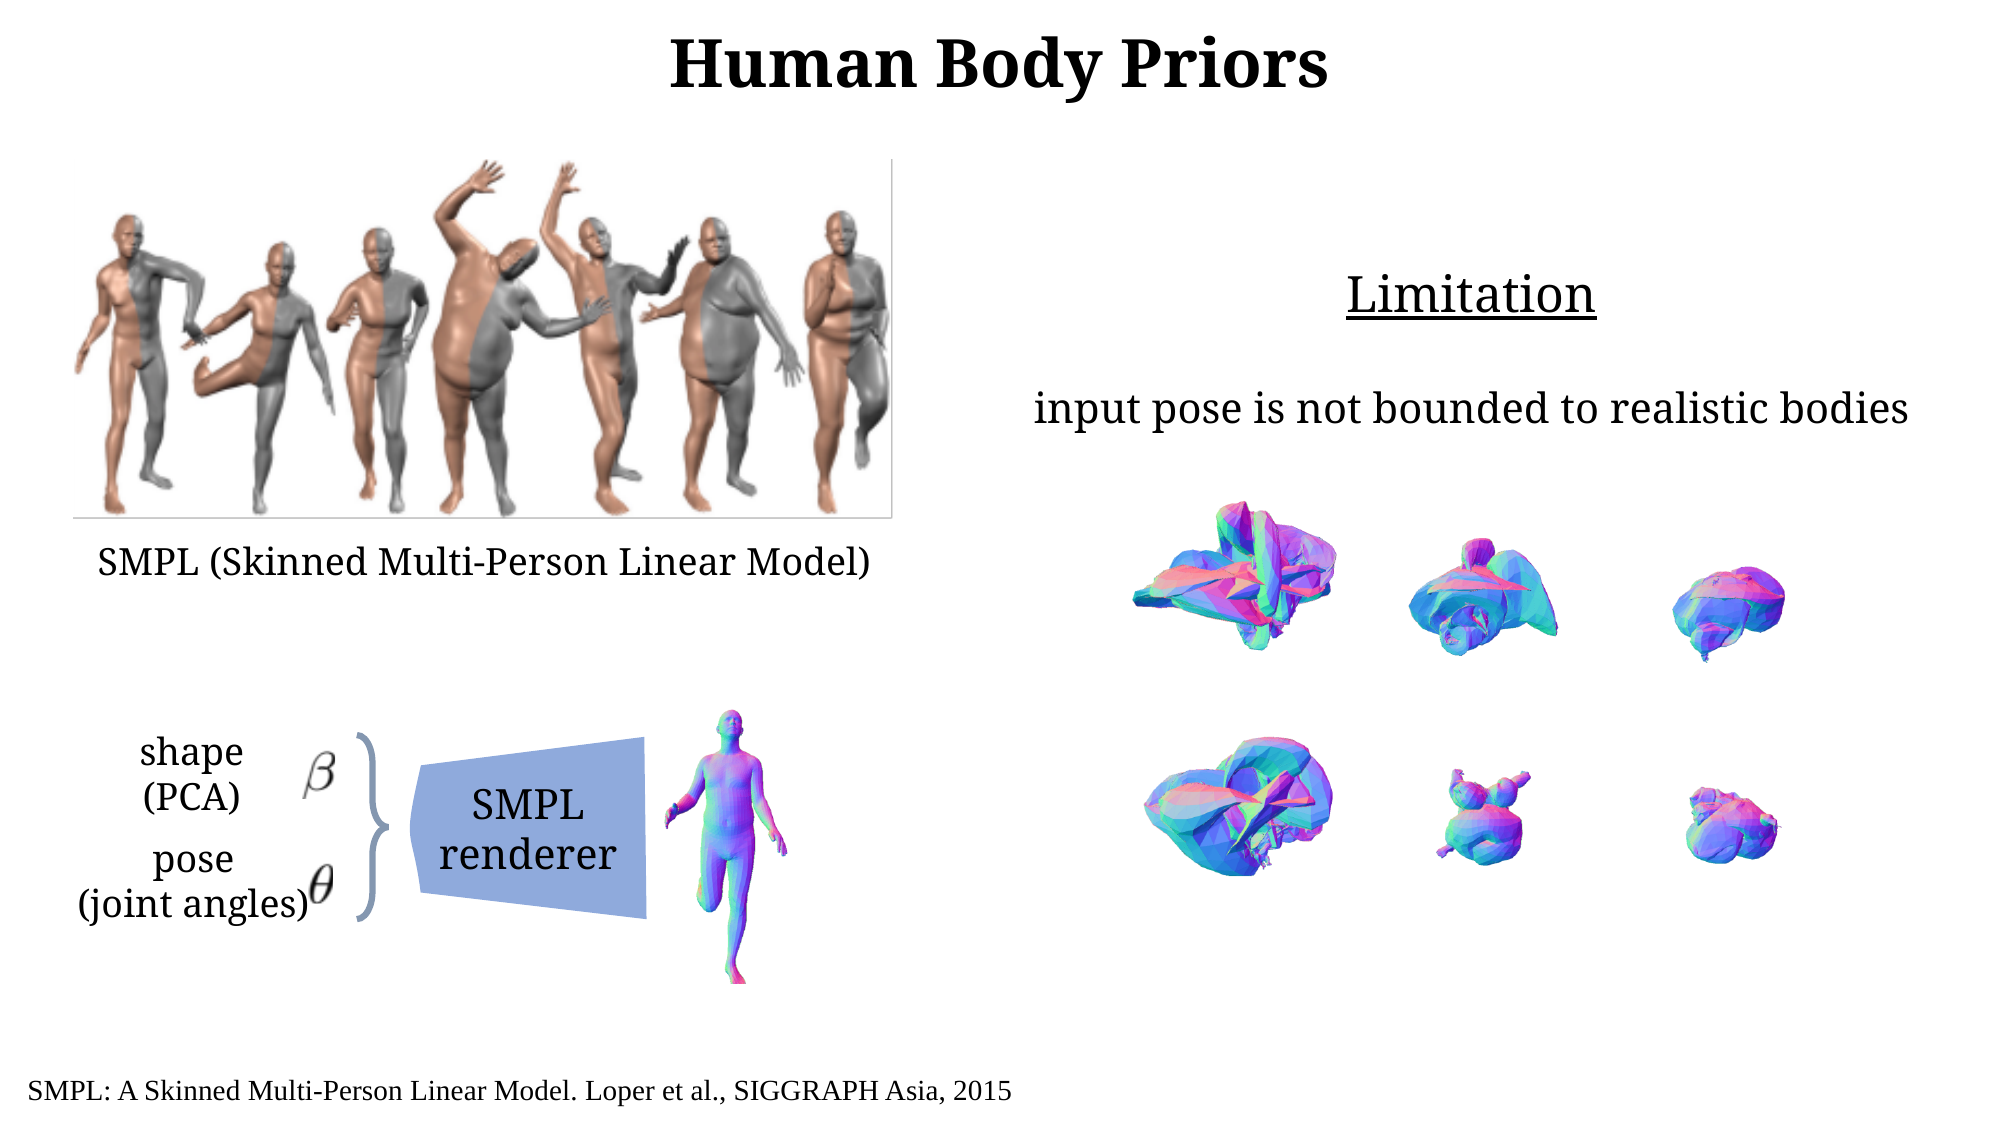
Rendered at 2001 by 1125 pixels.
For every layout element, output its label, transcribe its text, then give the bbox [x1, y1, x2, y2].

text_box Limitation input pose is not bounded to realistic bodies [983, 254, 1960, 440]
picture [1113, 482, 1853, 922]
picture [72, 159, 897, 521]
text_box Human Body Priors [72, 37, 1927, 110]
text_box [84, 664, 810, 990]
text_box SMPL: A Skinned Multi-Person Linear Model. Loper et al., SIGGRAPH Asia, 2015 [12, 1067, 1145, 1119]
text_box SMPL (Skinned Multi-Person Linear Model) [82, 530, 887, 591]
